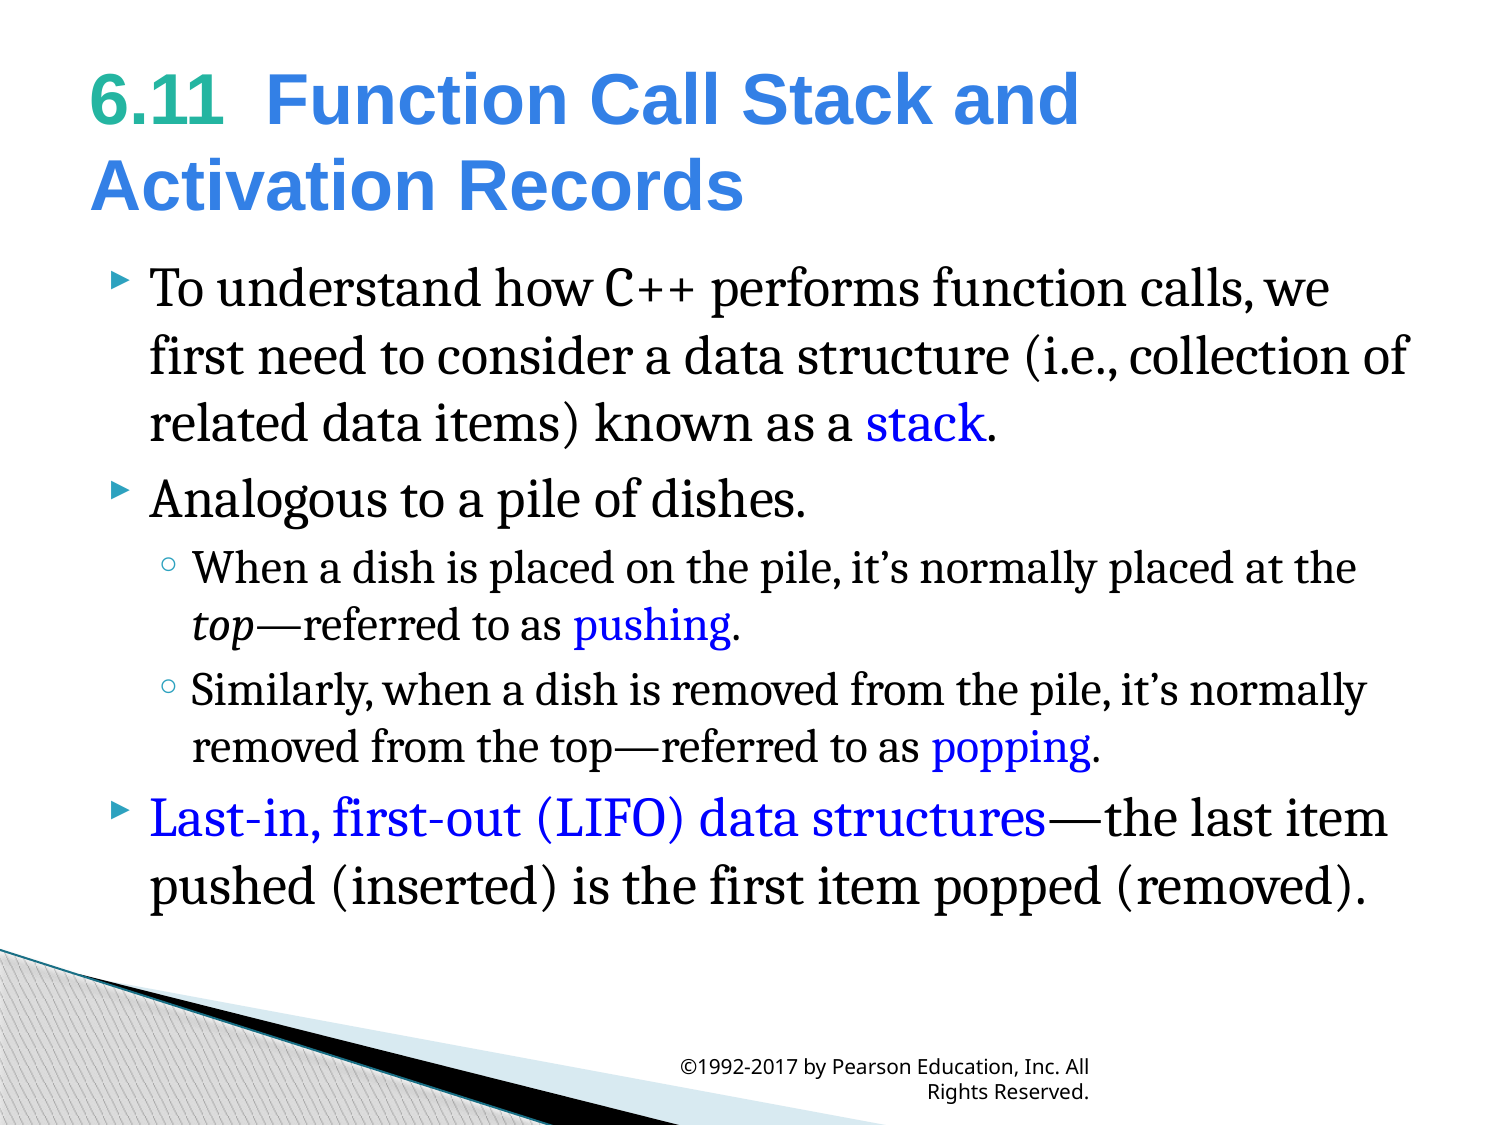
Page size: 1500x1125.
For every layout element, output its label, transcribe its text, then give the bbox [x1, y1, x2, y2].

title 6.11 Function Call Stack and Activation Records [75, 45, 1425, 233]
footer ©1992-2017 by Pearson Education, Inc. All Rights Reserved. [650, 1051, 1105, 1112]
list To understand how C++ performs function calls, we first need to consider a data structure (i.e., collection of related data items) known as a stack. Analogous to a pile of dishes. When a dish is placed on the pile, it’s normally placed at the top—referred to as pushing. Similarly, when a dish is removed from the pile, it’s normally removed from the top—referred to as popping. Last-in, first-out (LIFO) data structures—the last item pushed (inserted) is the first item popped (removed). [75, 242, 1425, 986]
